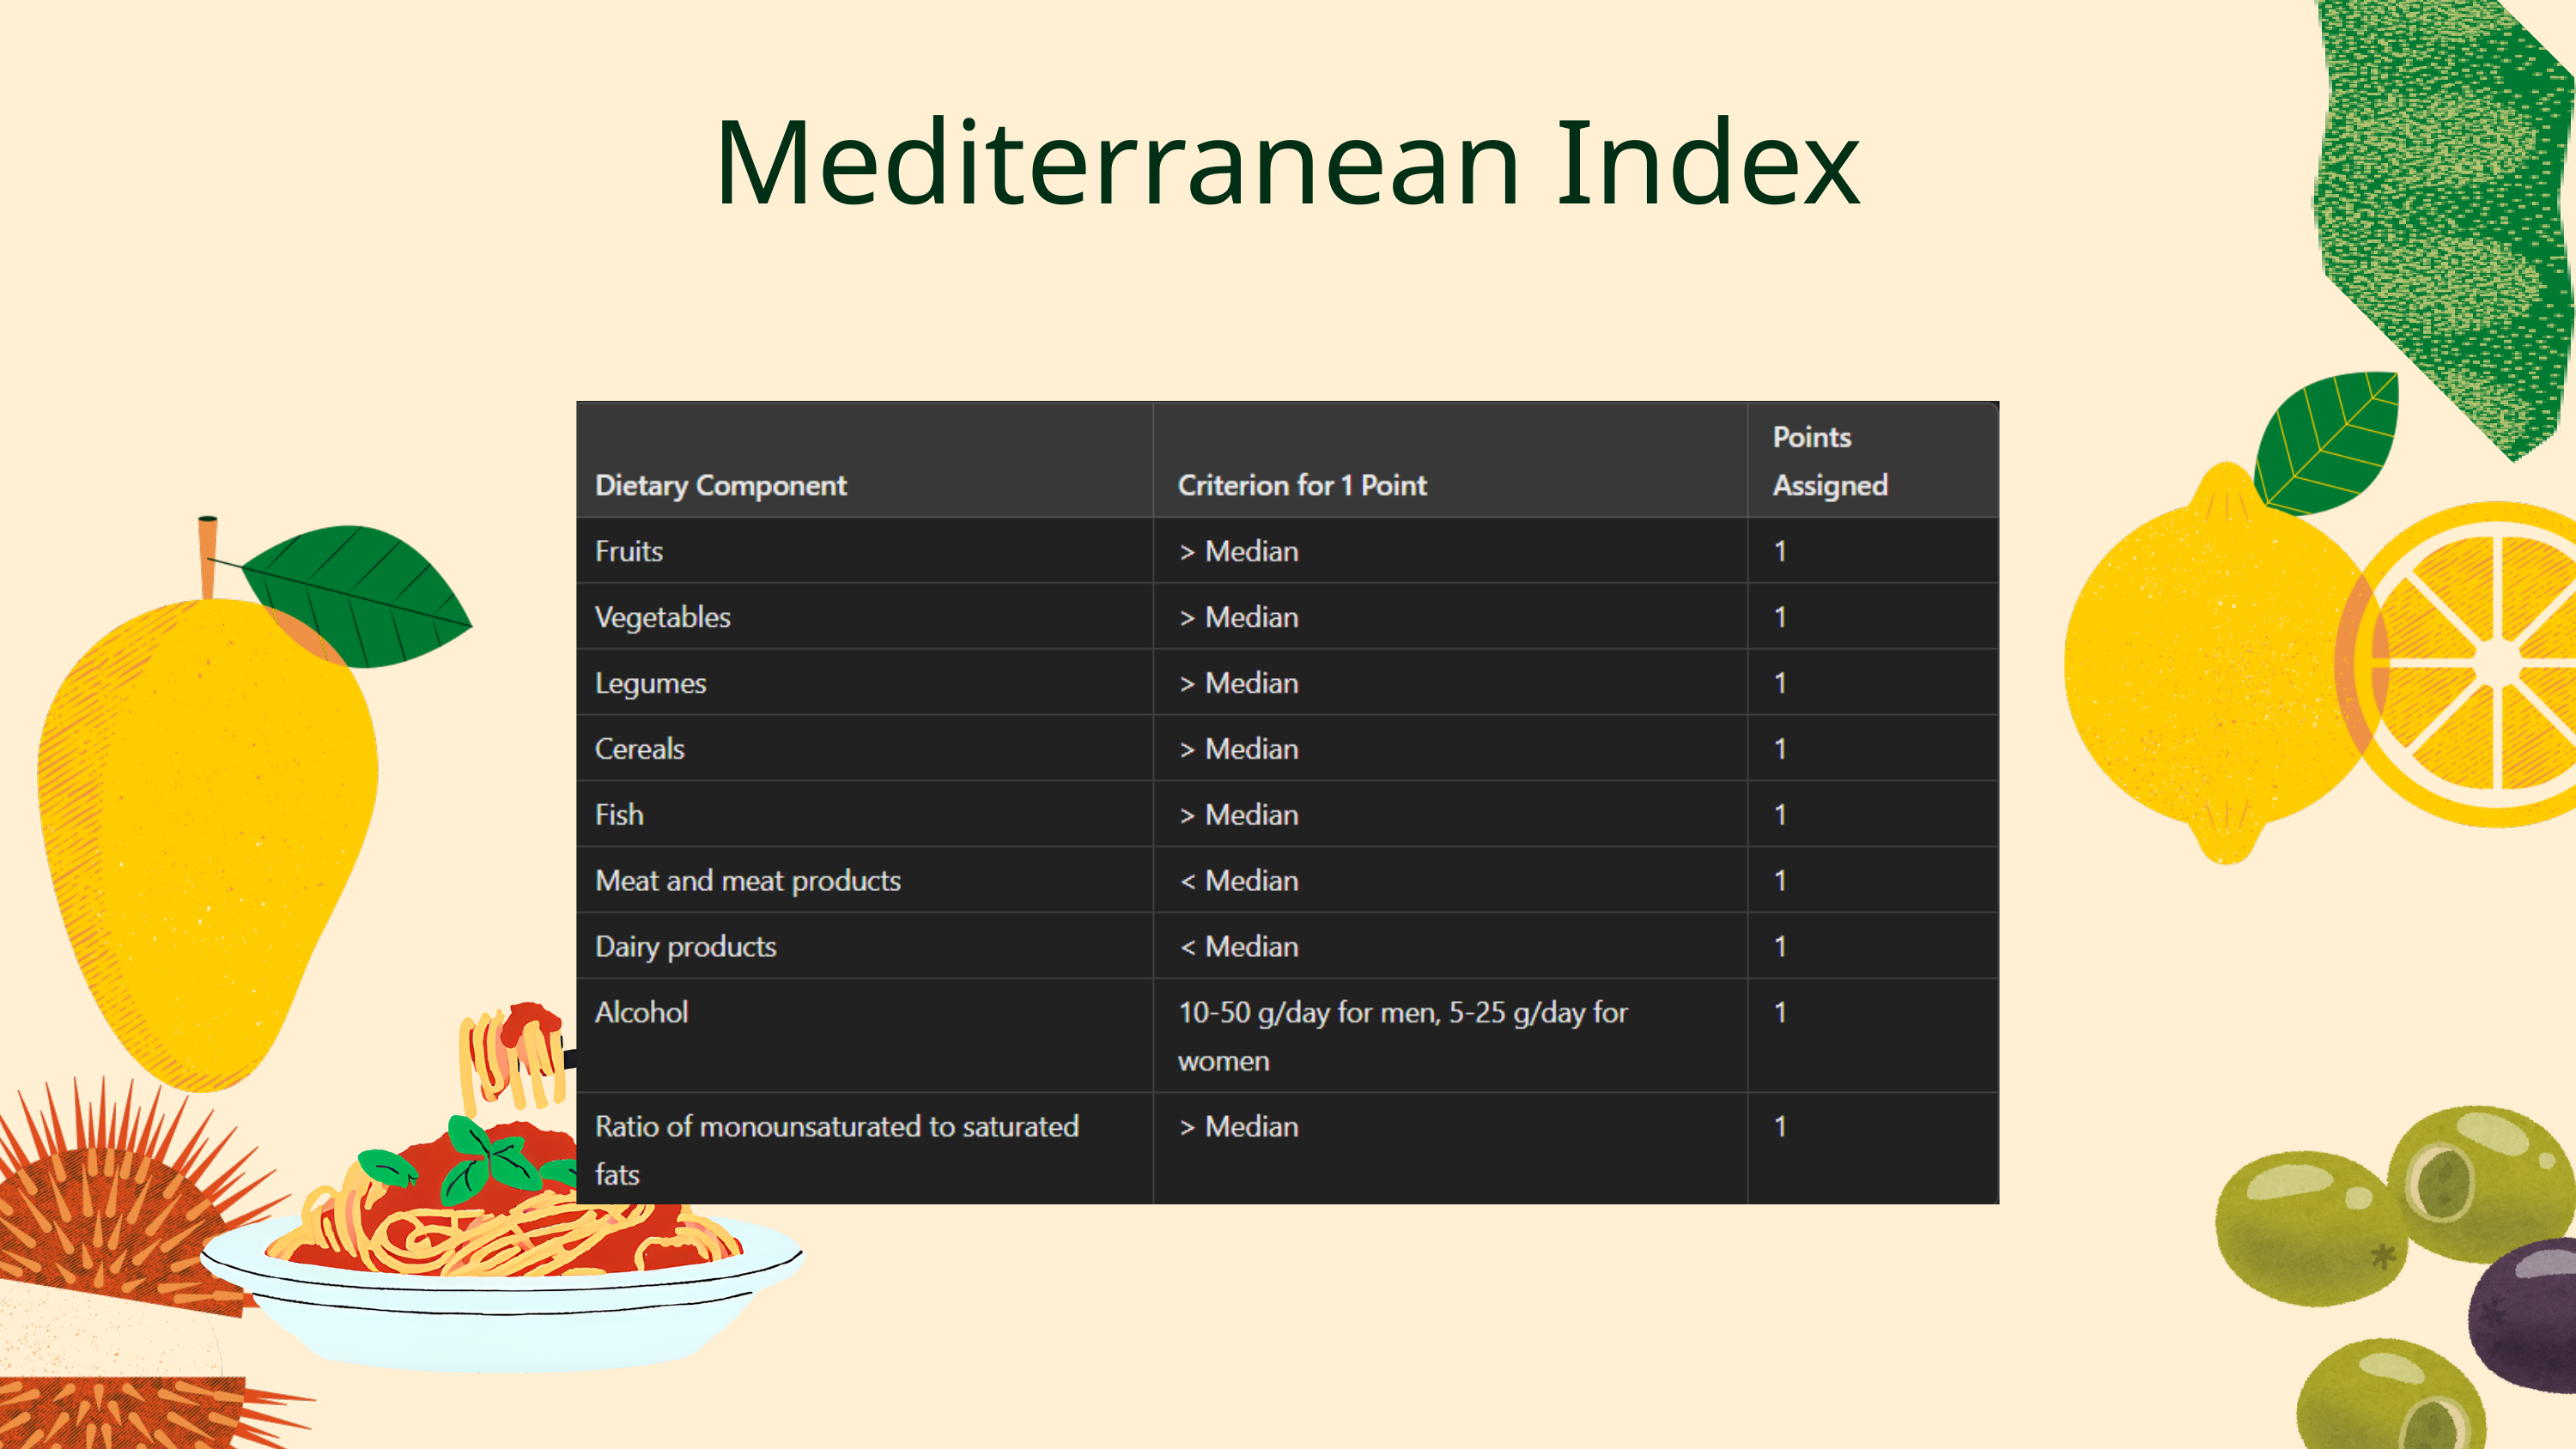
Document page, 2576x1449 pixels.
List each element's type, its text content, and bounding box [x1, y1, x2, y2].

text_box [576, 401, 2000, 1204]
text_box Mediterranean Index [610, 88, 1966, 227]
text_box [33, 512, 474, 1076]
text_box [2213, 1105, 2576, 1449]
text_box [199, 963, 806, 1373]
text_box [2064, 0, 2576, 870]
text_box [0, 1076, 317, 1449]
